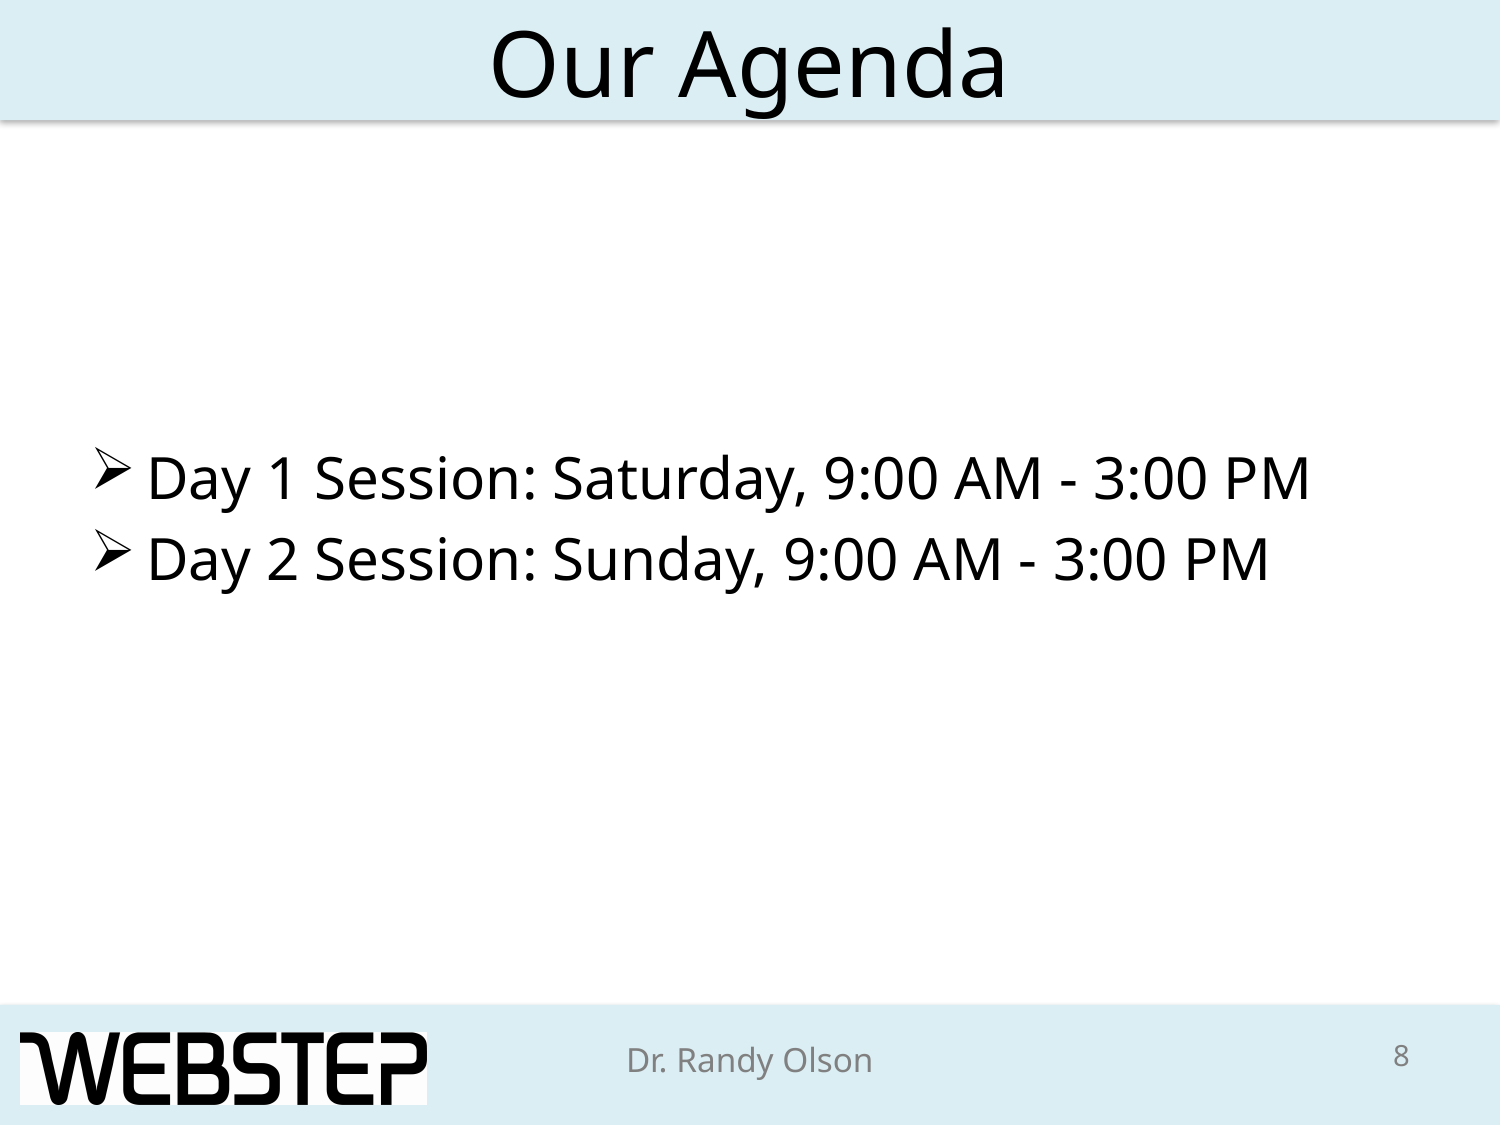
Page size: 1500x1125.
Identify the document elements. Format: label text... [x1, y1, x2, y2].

picture [20, 1032, 427, 1105]
title Our Agenda [75, 0, 1425, 155]
slide_number 8 [1310, 1026, 1425, 1088]
list Day 1 Session: Saturday, 9:00 AM - 3:00 PM Day 2 Session: Sunday, 9:00 AM - 3:00 PM [75, 433, 1425, 1005]
